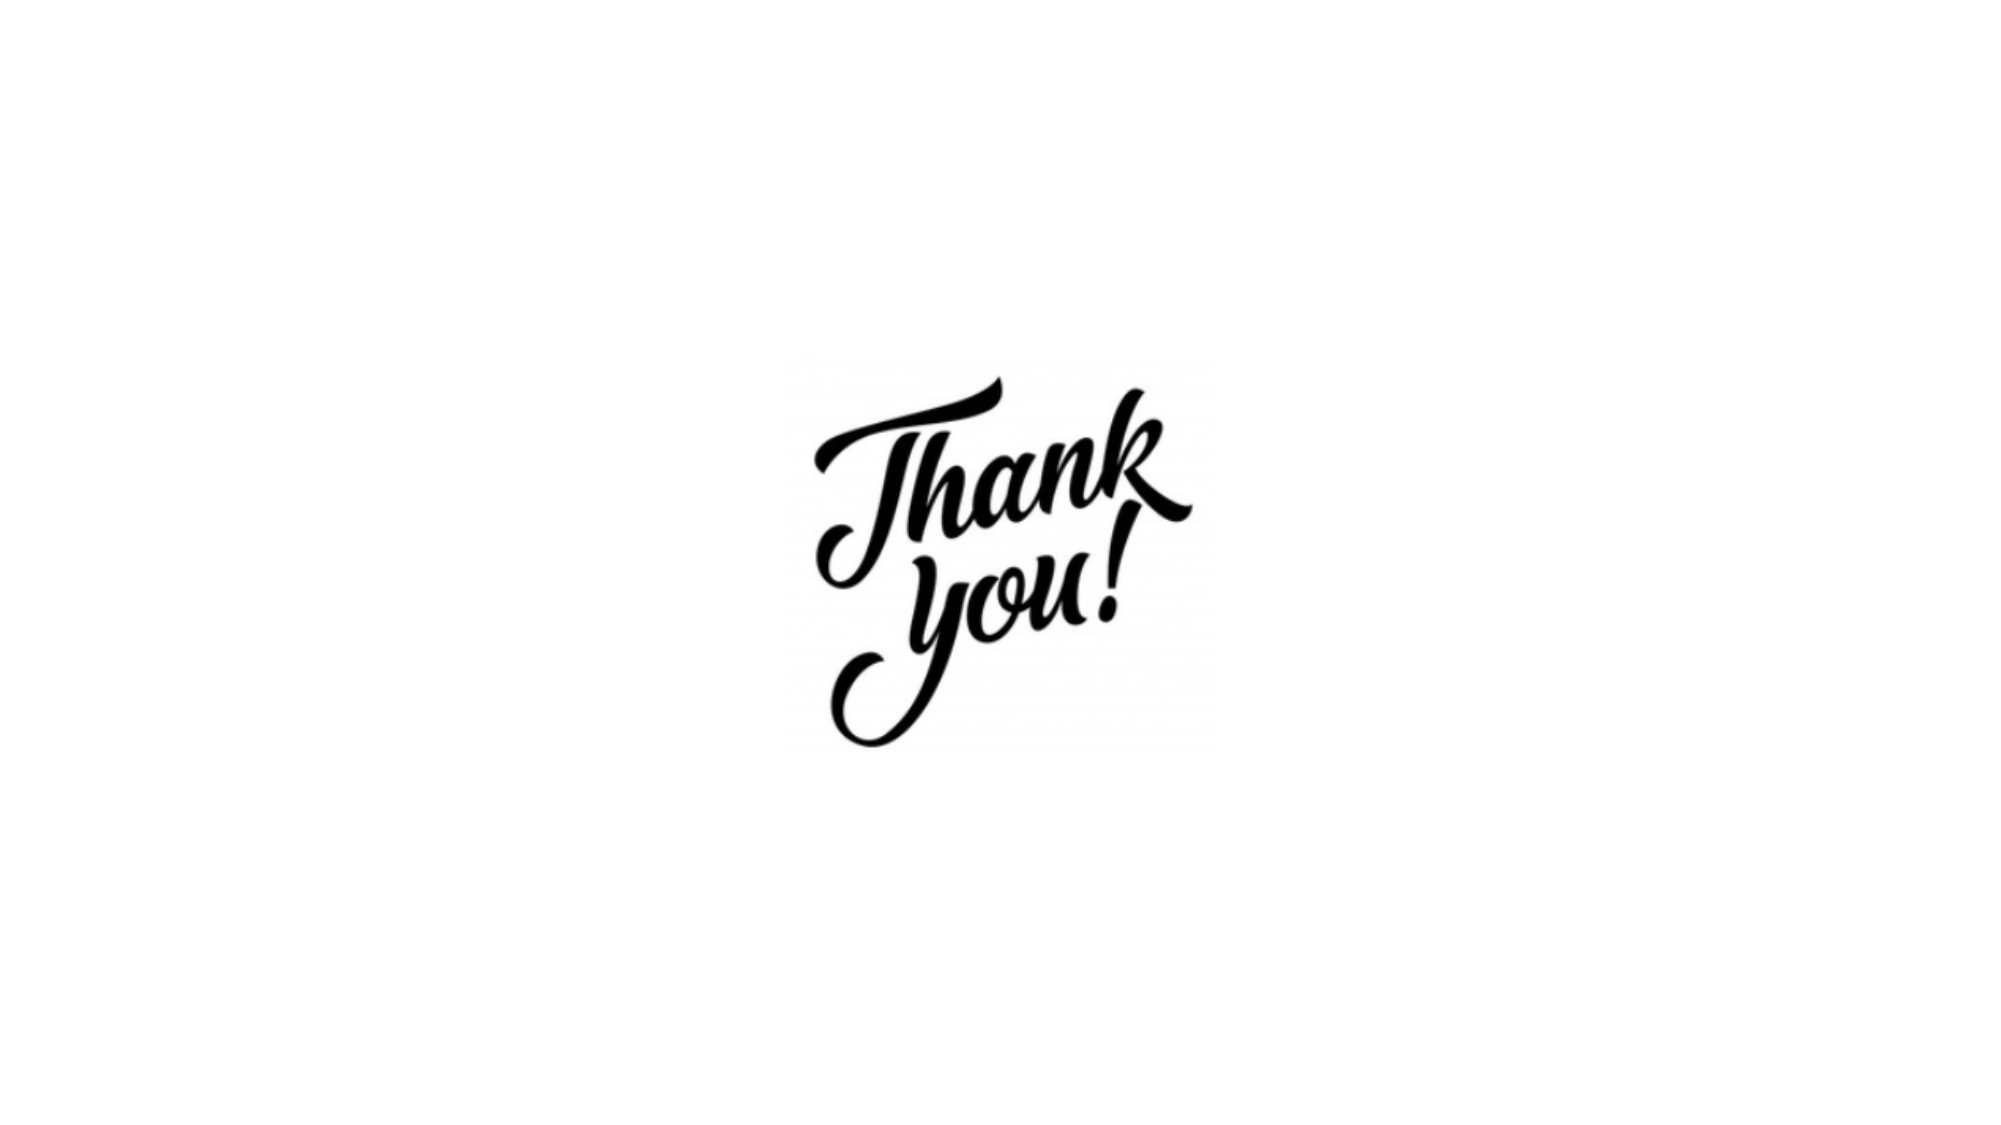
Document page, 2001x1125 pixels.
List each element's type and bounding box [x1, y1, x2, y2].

picture [785, 354, 1215, 754]
